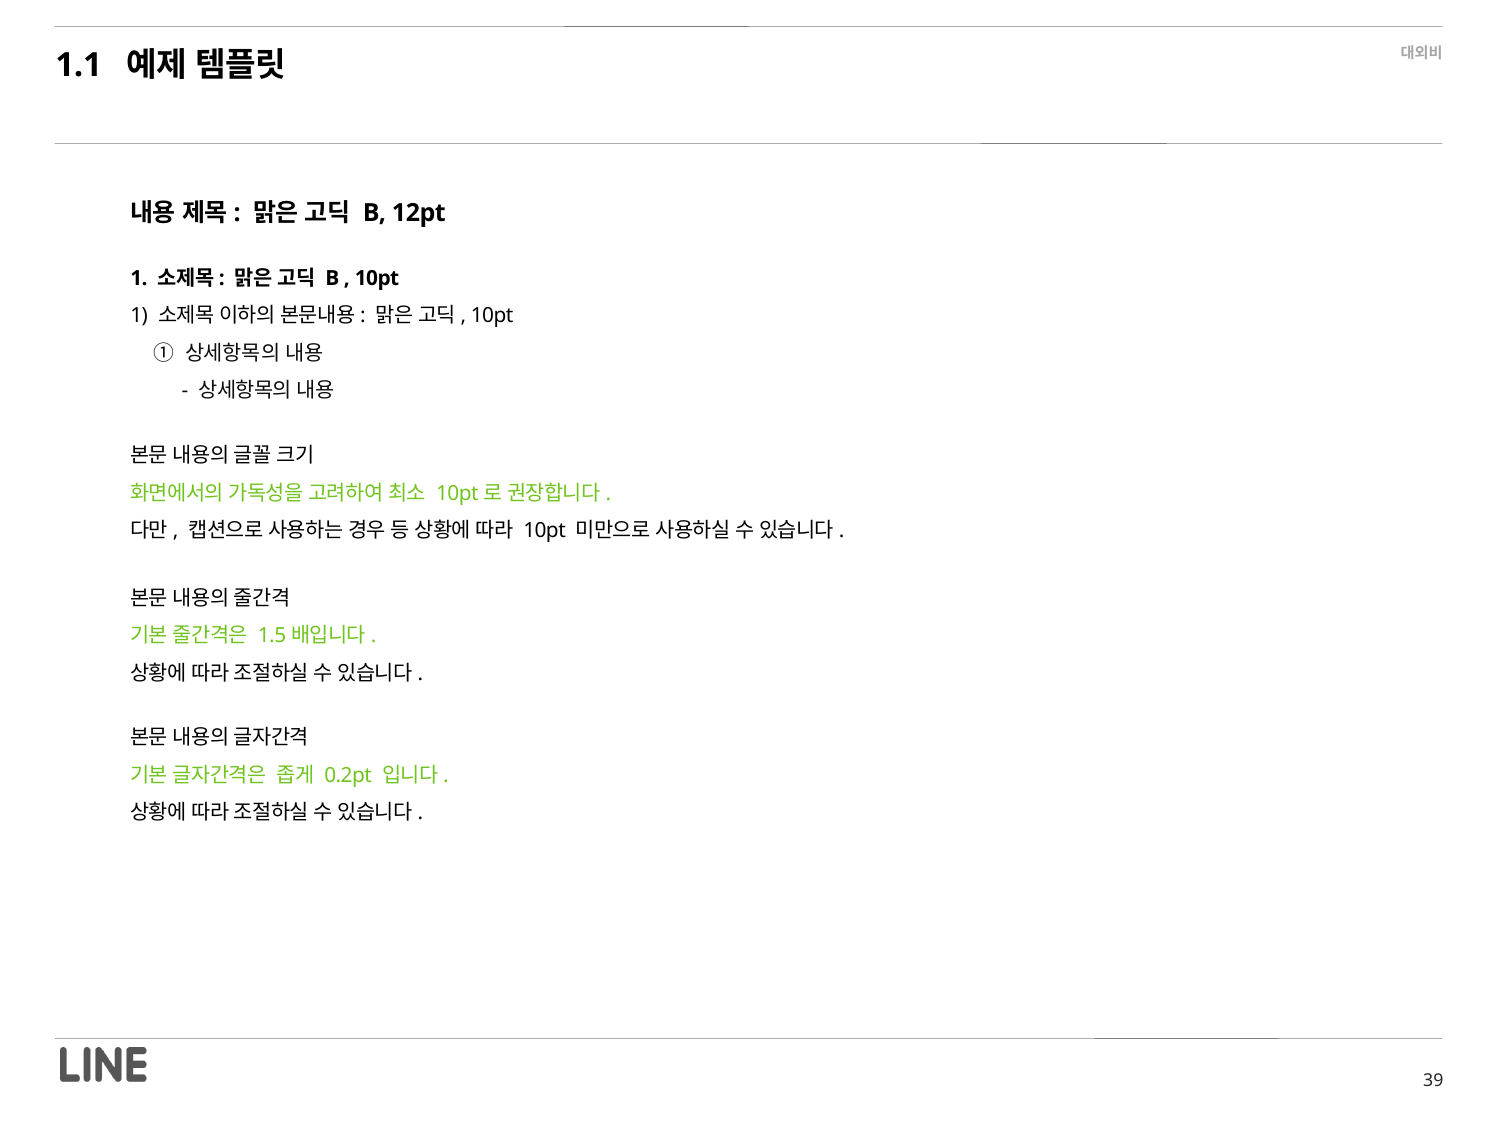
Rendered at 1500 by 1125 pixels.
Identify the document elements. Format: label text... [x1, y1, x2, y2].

text_box 1.1 예제 템플릿 [40, 27, 734, 91]
text_box 1. 소제목: 맑은 고딕 B , 10pt 1) 소제목 이하의 본문내용: 맑은 고딕, 10pt ① 상세항목의 내용 - 상세항목의 내용 [115, 244, 973, 410]
picture [58, 1046, 148, 1082]
text_box 본문 내용의 줄간격 기본 줄간격은 1.5배입니다. 상황에 따라 조절하실 수 있습니다. [115, 564, 973, 692]
text_box 본문 내용의 글자간격 기본 글자간격은 좁게 0.2pt 입니다. 상황에 따라 조절하실 수 있습니다. [115, 704, 973, 832]
text_box 내용 제목: 맑은 고딕 B, 12pt [115, 189, 809, 235]
text_box 본문 내용의 글꼴 크기 화면에서의 가독성을 고려하여 최소 10pt로 권장합니다. 다만, 캡션으로 사용하는 경우 등 상황에 따라 10pt 미만으로 사용하실 수 있습니다. [115, 422, 973, 550]
